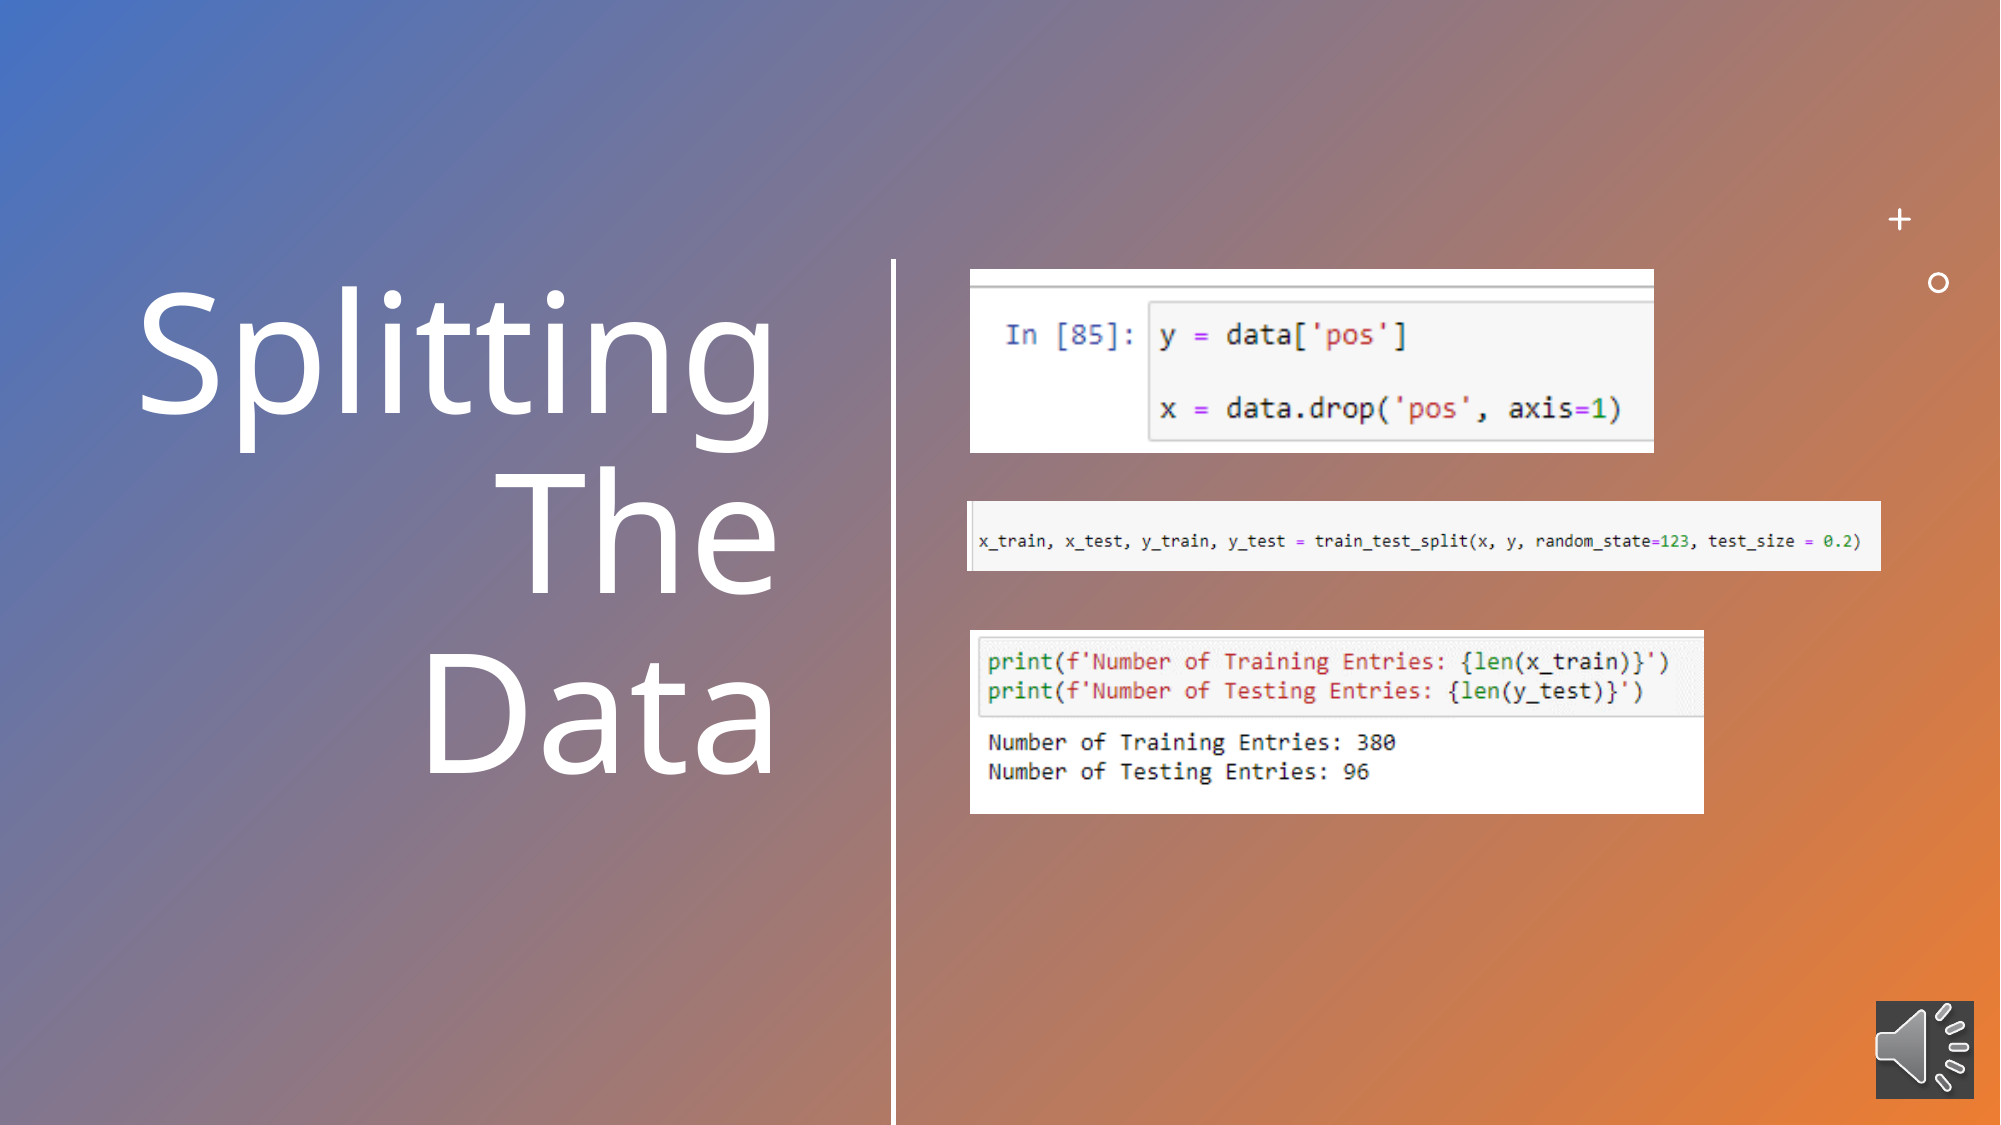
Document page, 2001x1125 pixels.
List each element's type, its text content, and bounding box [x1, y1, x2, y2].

picture [1874, 999, 1975, 1100]
picture [967, 501, 1881, 571]
title Splitting The Data [75, 262, 799, 858]
picture [970, 269, 1654, 453]
text_box [0, 0, 2000, 1125]
text_box [1888, 207, 1912, 231]
text_box [1927, 272, 1949, 294]
picture [970, 630, 1704, 814]
